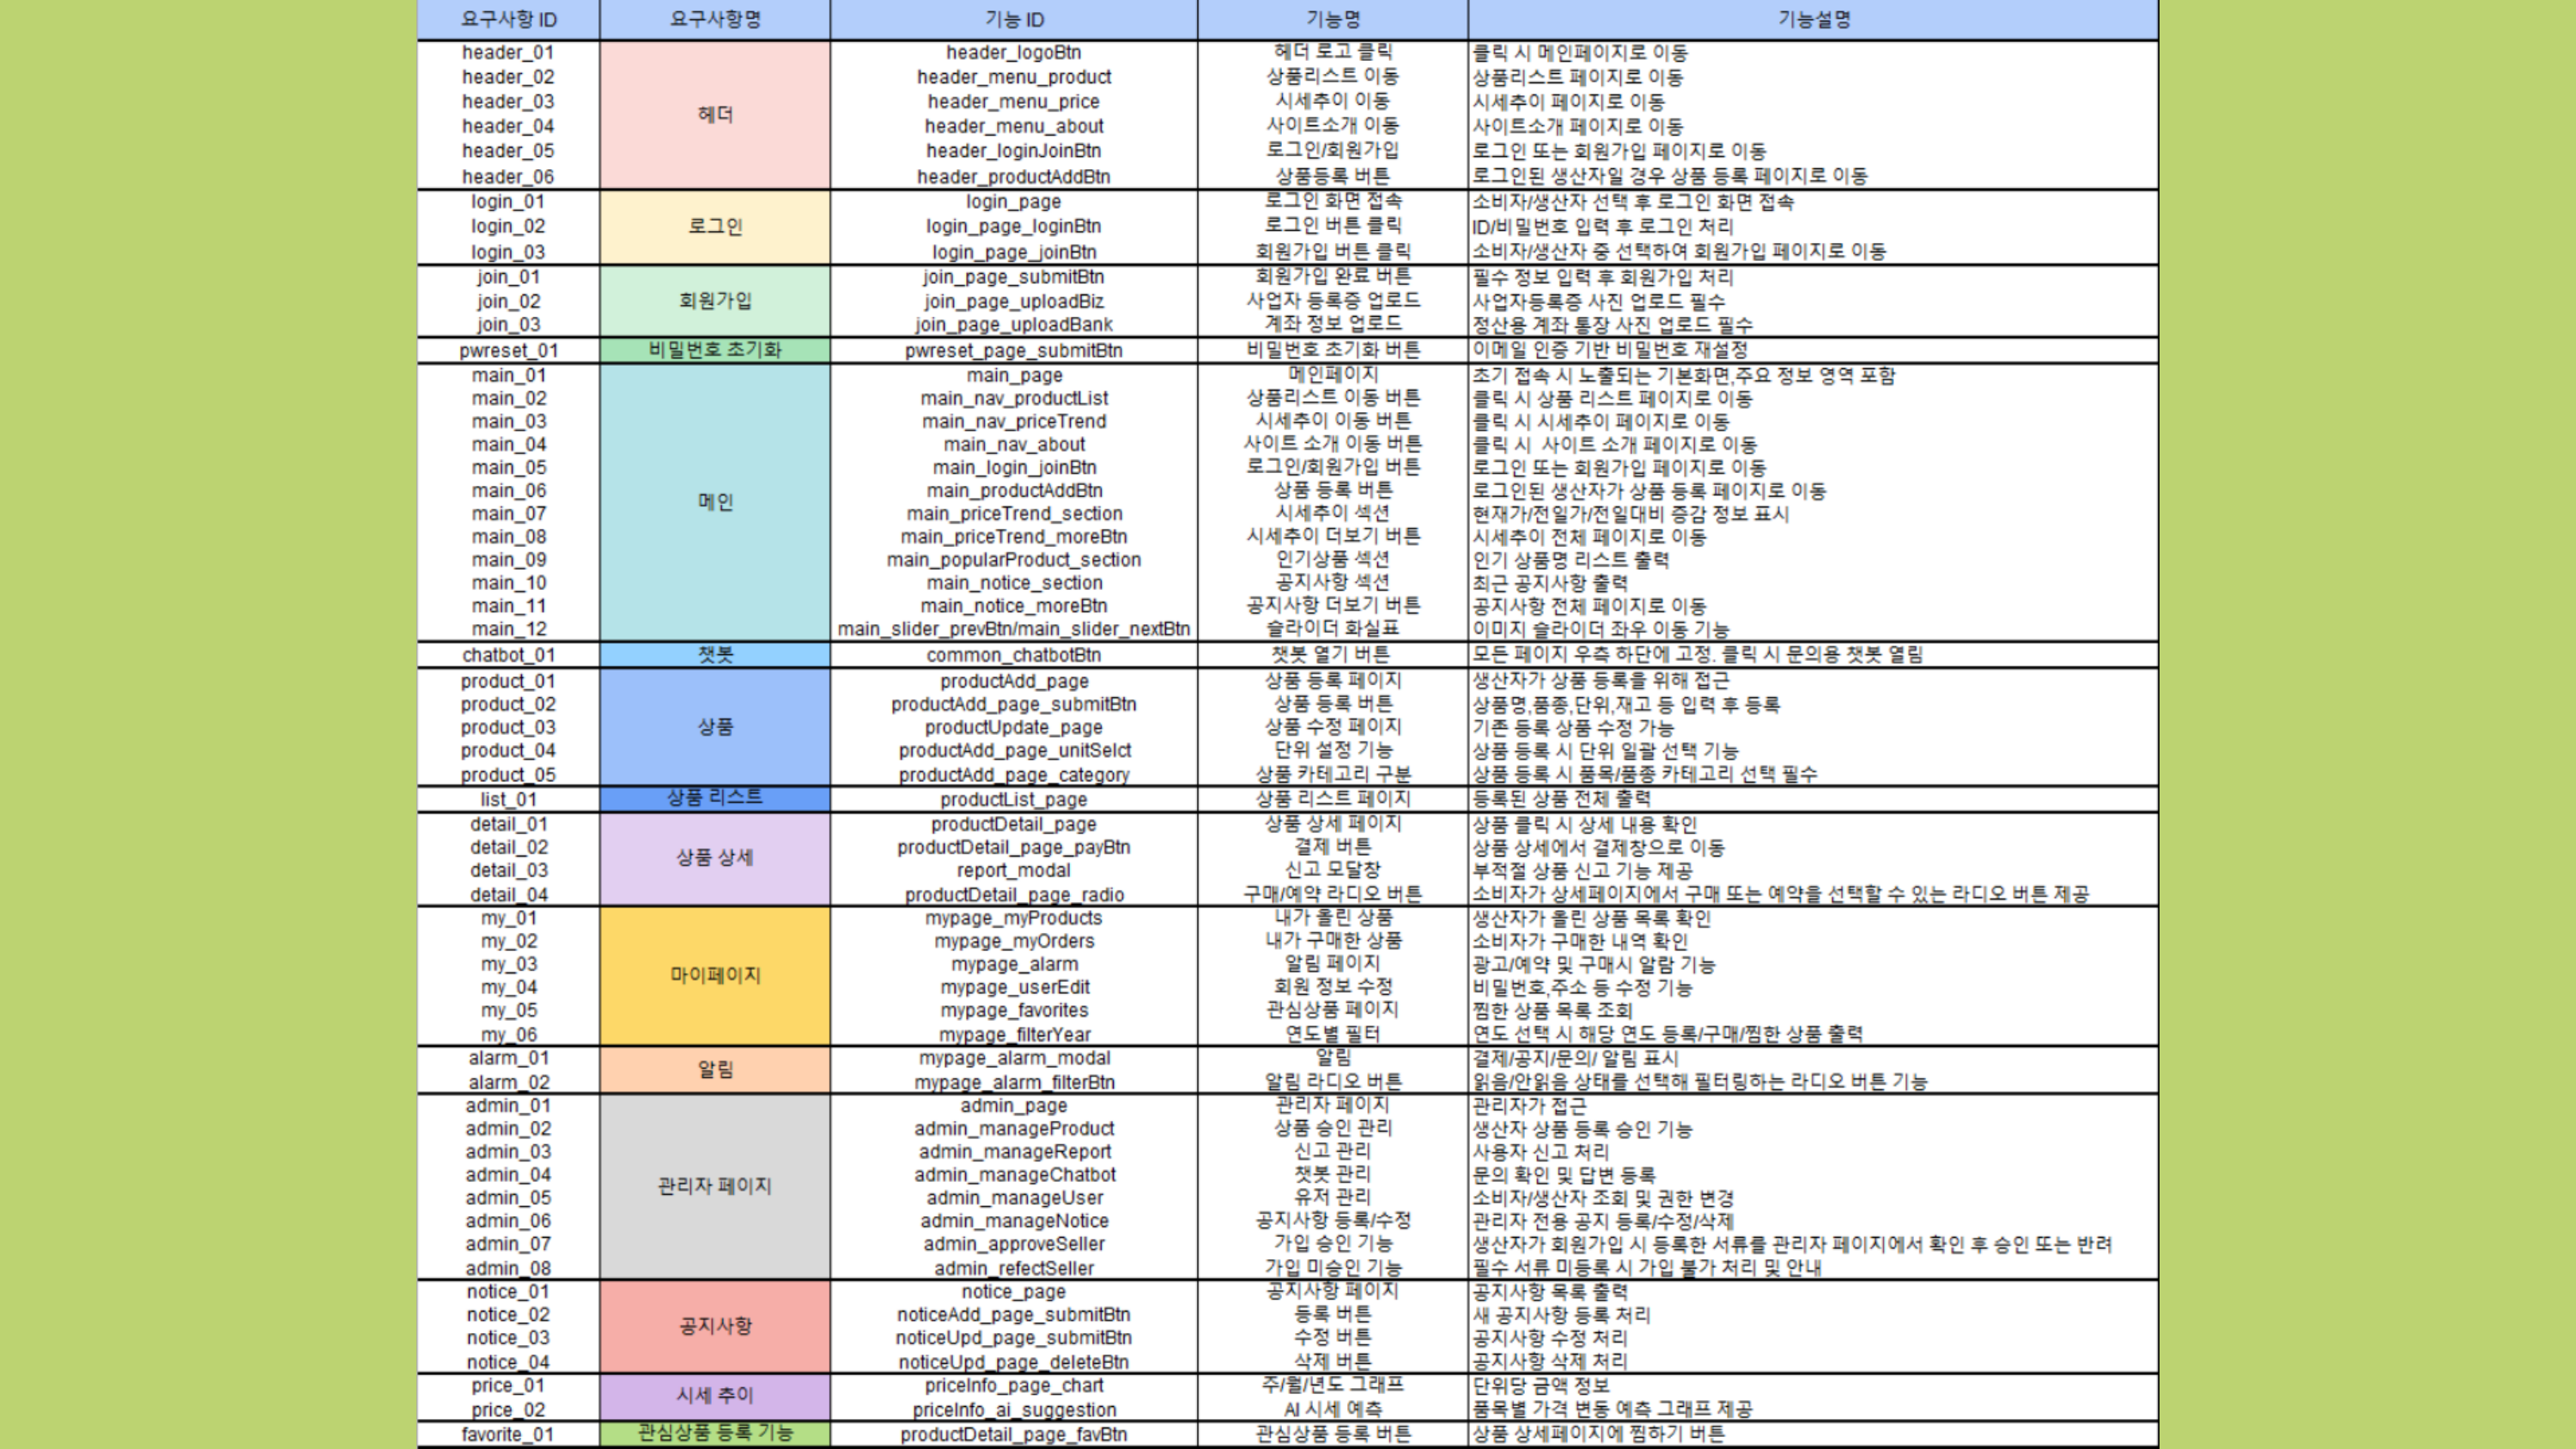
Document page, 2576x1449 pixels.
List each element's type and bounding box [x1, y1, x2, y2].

picture [416, 0, 2160, 1449]
